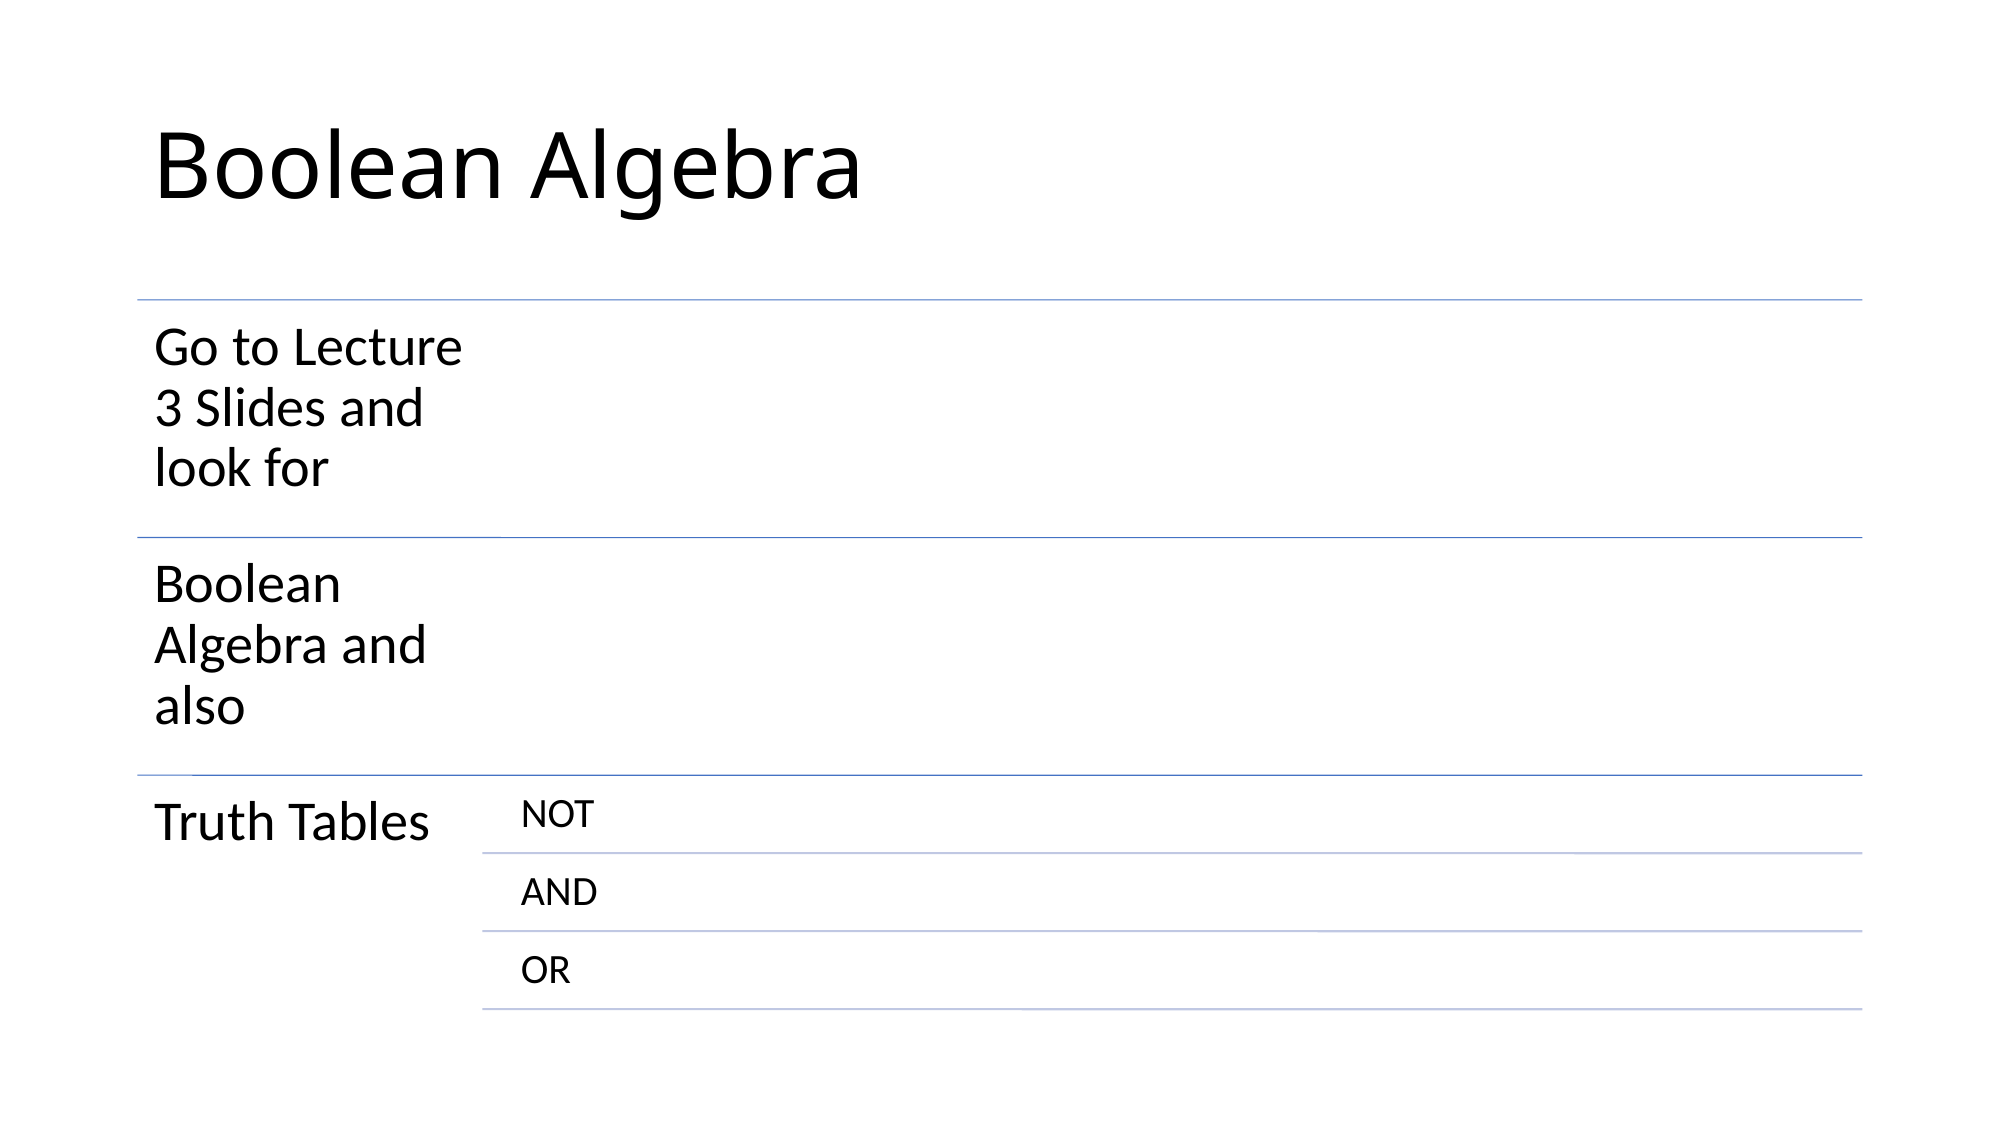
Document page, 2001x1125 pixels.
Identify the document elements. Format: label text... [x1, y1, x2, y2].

title Boolean Algebra [137, 59, 1863, 278]
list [137, 299, 1863, 1014]
